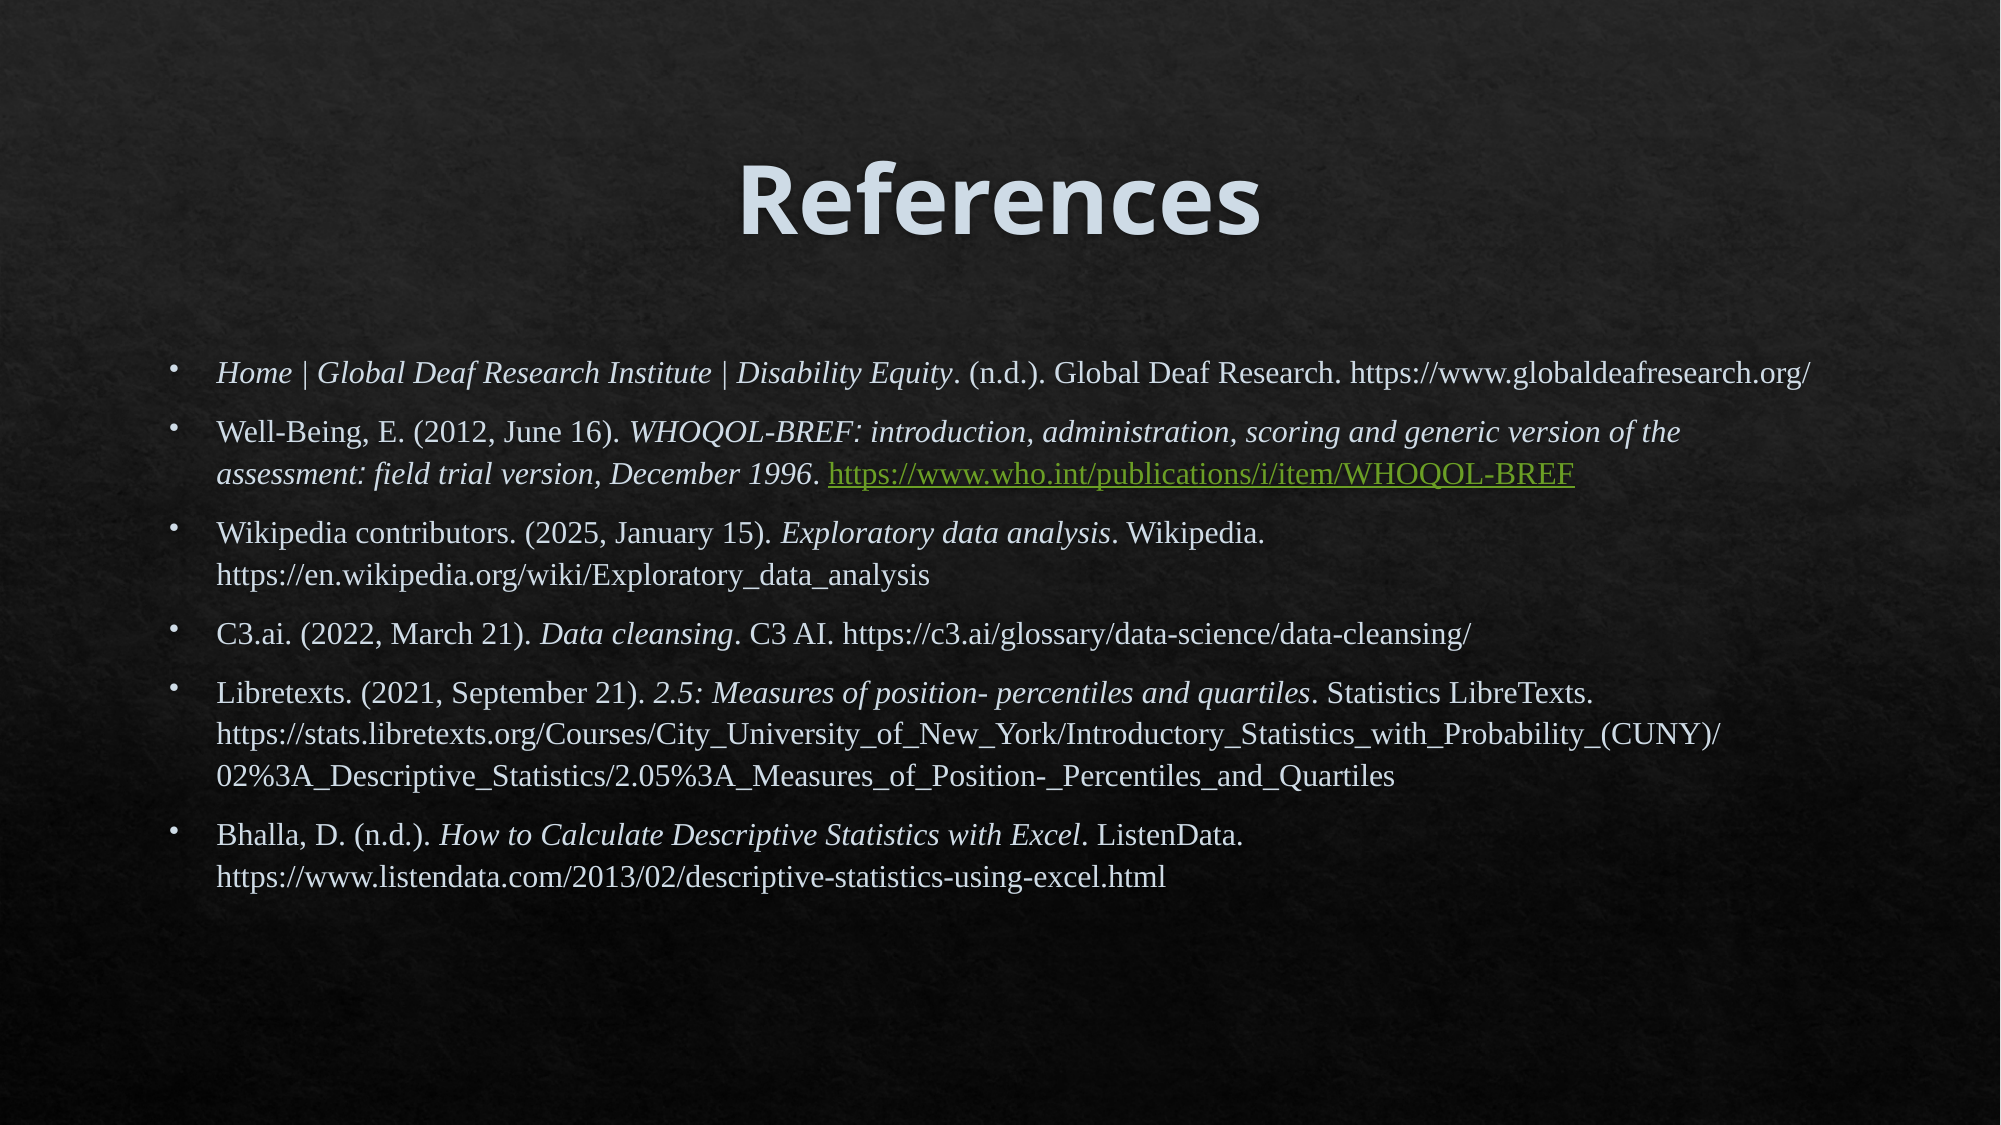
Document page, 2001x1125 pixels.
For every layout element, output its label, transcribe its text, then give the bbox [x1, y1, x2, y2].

title References [149, 99, 1849, 307]
list Home | Global Deaf Research Institute | Disability Equity. (n.d.). Global Deaf Research. https://www.globaldeafresearch.org/ Well-Being, E. (2012, June 16). WHOQOL-BREF: introduction, administration, scoring and generic version of the assessment: field trial version, December 1996. https://www.who.int/publications/i/item/WHOQOL-BREF Wikipedia contributors. (2025, January 15). Exploratory data analysis. Wikipedia. https://en.wikipedia.org/wiki/Exploratory_data_analysis C3.ai. (2022, March 21). Data cleansing. C3 AI. https://c3.ai/glossary/data-science/data-cleansing/ Libretexts. (2021, September 21). 2.5: Measures of position- percentiles and quartiles. Statistics LibreTexts. https://stats.libretexts.org/Courses/City_University_of_New_York/Introductory_Statistics_with_Probability_(CUNY)/02%3A_Descriptive_Statistics/2.05%3A_Measures_of_Position-_Percentiles_and_Quartiles Bhalla, D. (n.d.). How to Calculate Descriptive Statistics with Excel. ListenData. https://www.listendata.com/2013/02/descriptive-statistics-using-excel.html [149, 340, 1849, 950]
